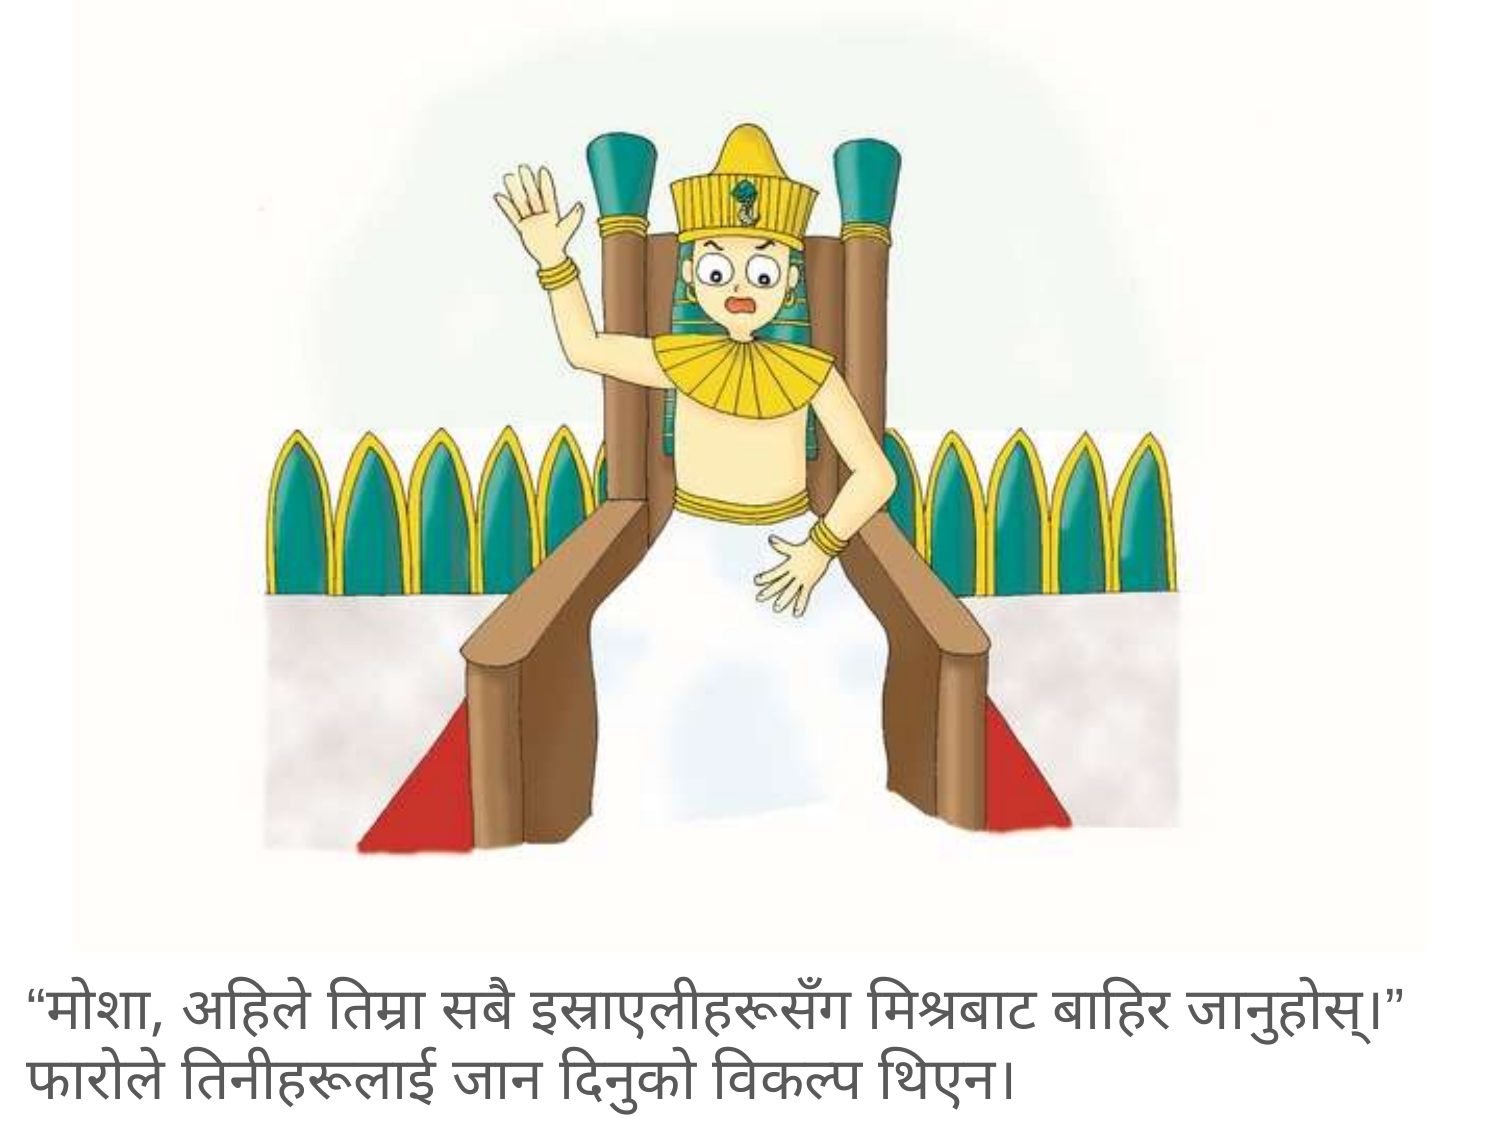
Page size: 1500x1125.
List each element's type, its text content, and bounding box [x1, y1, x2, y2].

picture [72, 0, 1427, 953]
text_box “मोशा, अहिले तिम्रा सबै इस्राएलीहरूसँग मिश्रबाट बाहिर जानुहोस्।” फारोले तिनीहरूलाई जान दिनुको विकल्प थिएन। [11, 964, 1498, 1119]
